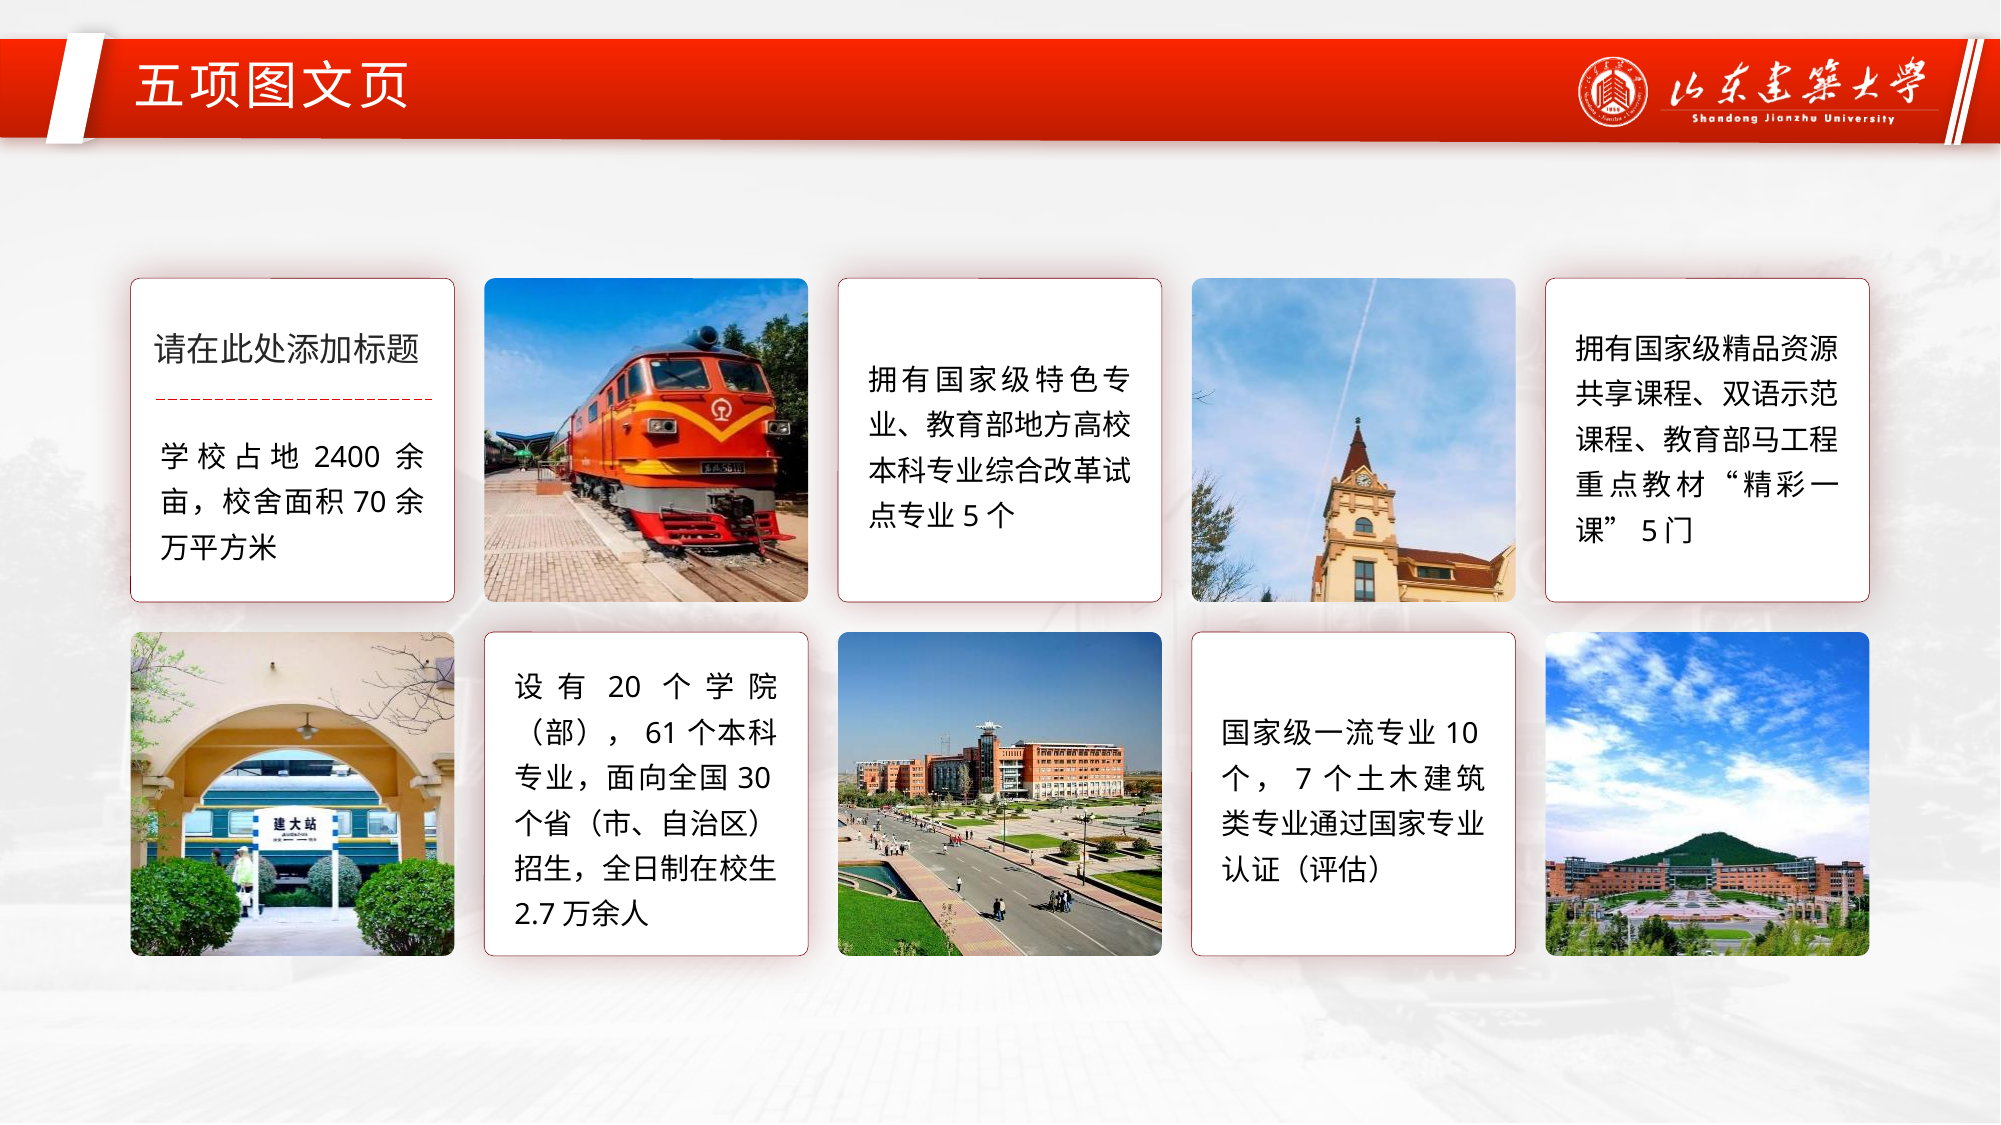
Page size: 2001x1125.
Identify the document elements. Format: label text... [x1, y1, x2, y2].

picture [838, 632, 1162, 956]
text_box [1190, 630, 1517, 957]
text_box 学校占地2400余亩，校舍面积70余万平方米 [160, 427, 425, 565]
picture [1545, 632, 1870, 956]
picture [1571, 48, 1944, 134]
picture [484, 278, 809, 602]
text_box [483, 630, 810, 957]
text_box 拥有国家级精品资源共享课程、双语示范课程、教育部马工程重点教材“精彩一课”5门 [1575, 319, 1840, 547]
text_box [836, 277, 1163, 604]
text_box 请在此处添加标题 [153, 319, 431, 368]
text_box [129, 277, 456, 604]
text_box 国家级一流专业10个，7个土木建筑类专业通过国家专业认证（评估） [1221, 704, 1486, 886]
picture [1191, 278, 1516, 602]
list 五项图文页 [133, 59, 1367, 118]
text_box 拥有国家级特色专业、教育部地方高校本科专业综合改革试点专业5个 [868, 350, 1132, 533]
text_box [1544, 277, 1871, 604]
picture [130, 632, 455, 956]
text_box 设有20个学院（部），61个本科专业，面向全国30个省（市、自治区）招生，全日制在校生2.7万余人 [514, 658, 778, 931]
